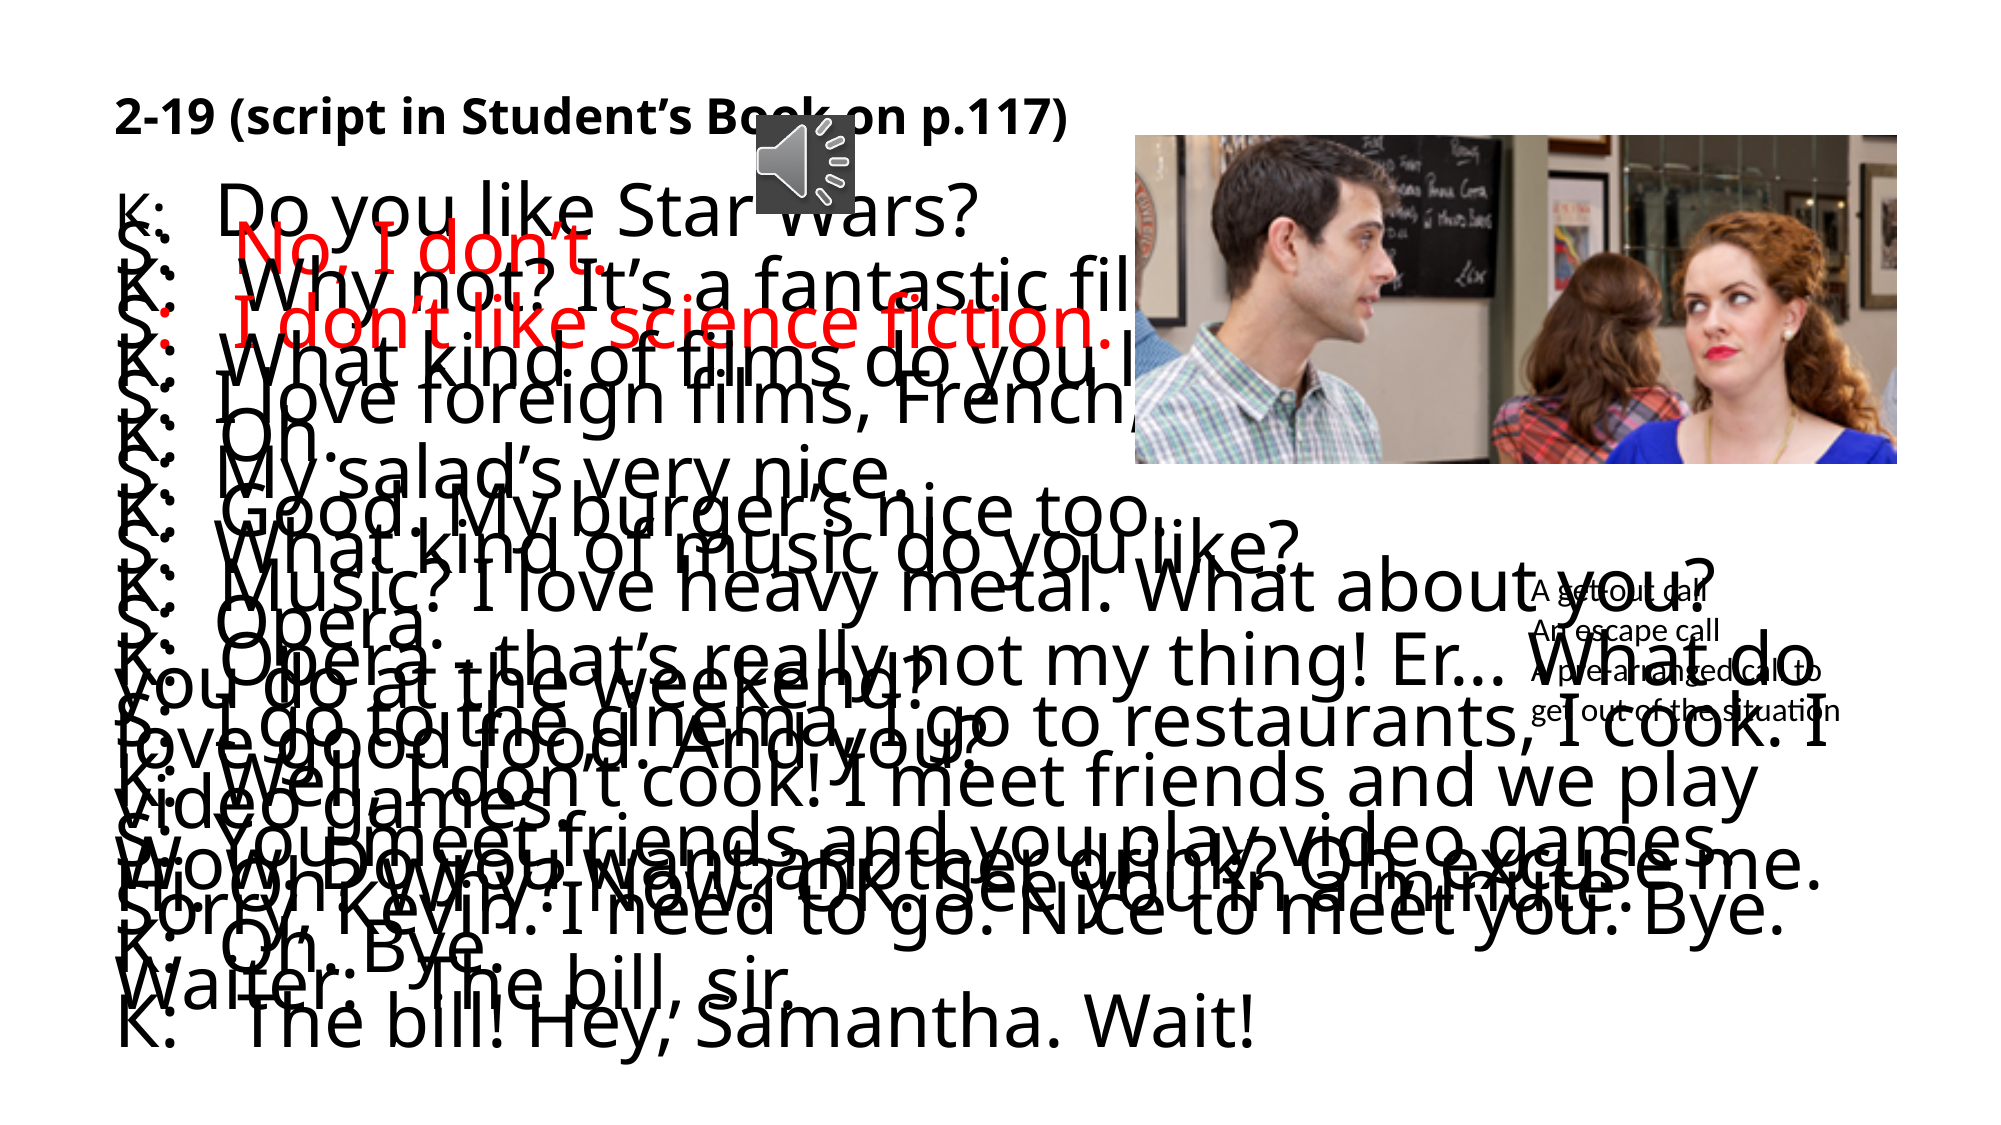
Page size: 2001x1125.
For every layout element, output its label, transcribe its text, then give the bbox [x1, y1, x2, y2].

list 2-19 (script in Student’s Book on p.117) К: Do you like Star Wars? S: No, I don’t. K: Why not? It’s a fantastic film. S: I don’t like science fiction. K: What kind of films do you like? S: I love foreign films, French, Italian, Spanish. K: Oh. S: My salad’s very nice. K: Good. My burger’s nice too. S: What kind of music do you like? K: Music? I love heavy metal. What about you? S: Opera. K: Opera - that’s really not my thing! Er... What do you do at the weekend? S: I go to the cinema, I go to restaurants, I cook. I love good food. And you? K: Well, I don’t cook! I meet friends and we play video games. S: You meet friends and you play video games. Wow. Do you want another drink? Oh, excuse me. Hi. Oh? Why? Now? OK. See you in a minute. Sorry, Kevin. I need to go. Nice to meet you. Bye. K: Oh. Bye. Waiter: The bill, sir. К: The bill! Hey, Samantha. Wait! [99, 76, 1848, 1092]
picture [755, 114, 856, 215]
text_box A get-out call An escape call A pre-arranged call to get out of the situation [1516, 560, 1868, 735]
picture [1135, 135, 1897, 464]
